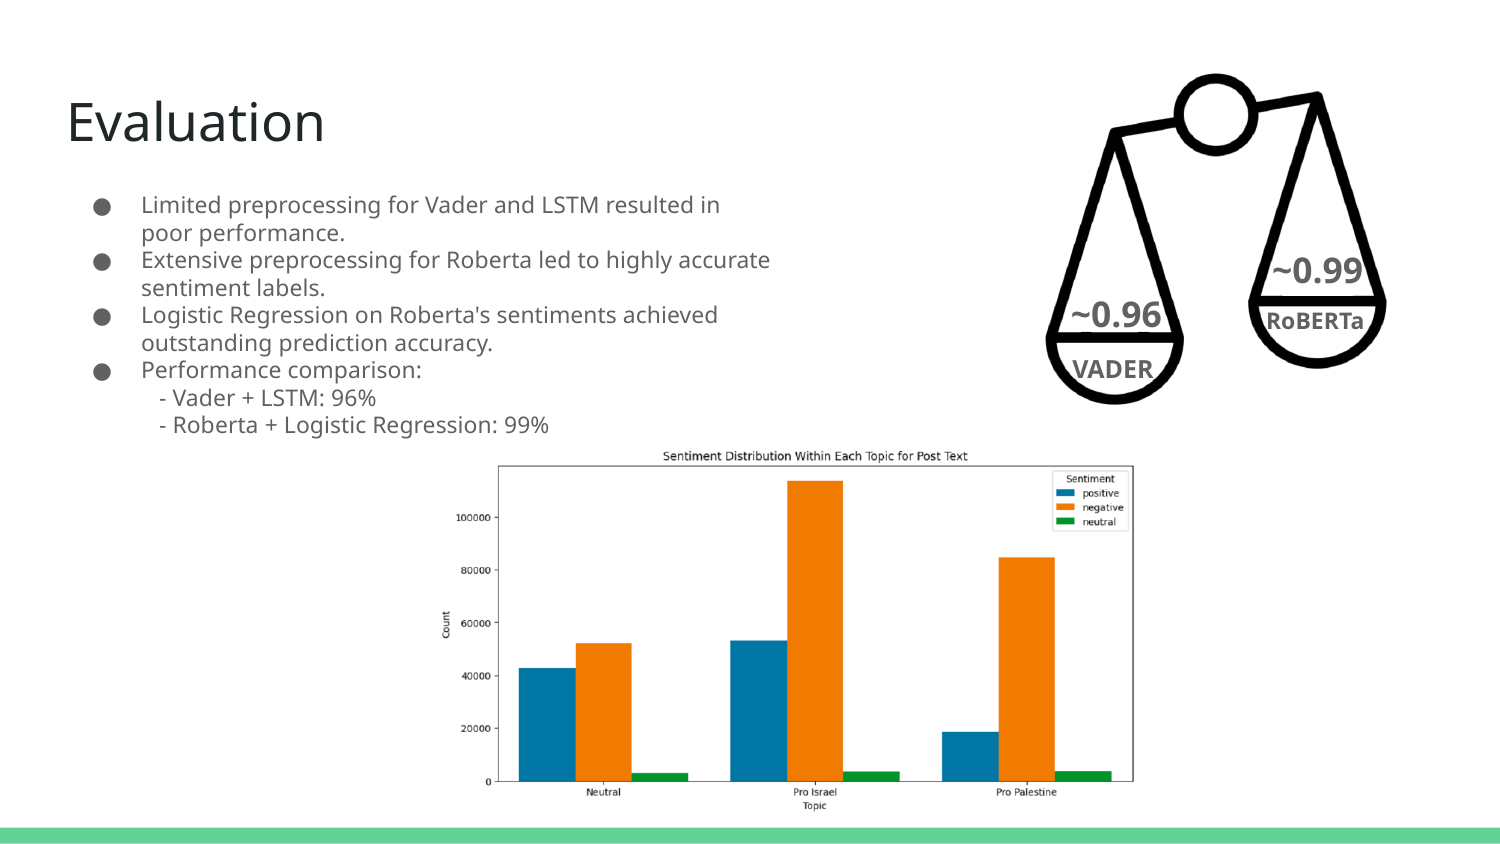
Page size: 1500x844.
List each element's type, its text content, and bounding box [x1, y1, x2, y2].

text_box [1037, 72, 1396, 407]
text_box Limited preprocessing for Vader and LSTM resulted in poor performance. Extensive preprocessing for Roberta led to highly accurate sentiment labels. Logistic Regression on Roberta's sentiments achieved outstanding prediction accuracy. Performance comparison: - Vader + LSTM: 96% - Roberta + Logistic Regression: 99% [51, 175, 790, 530]
picture [430, 446, 1153, 812]
title Evaluation [51, 72, 750, 167]
